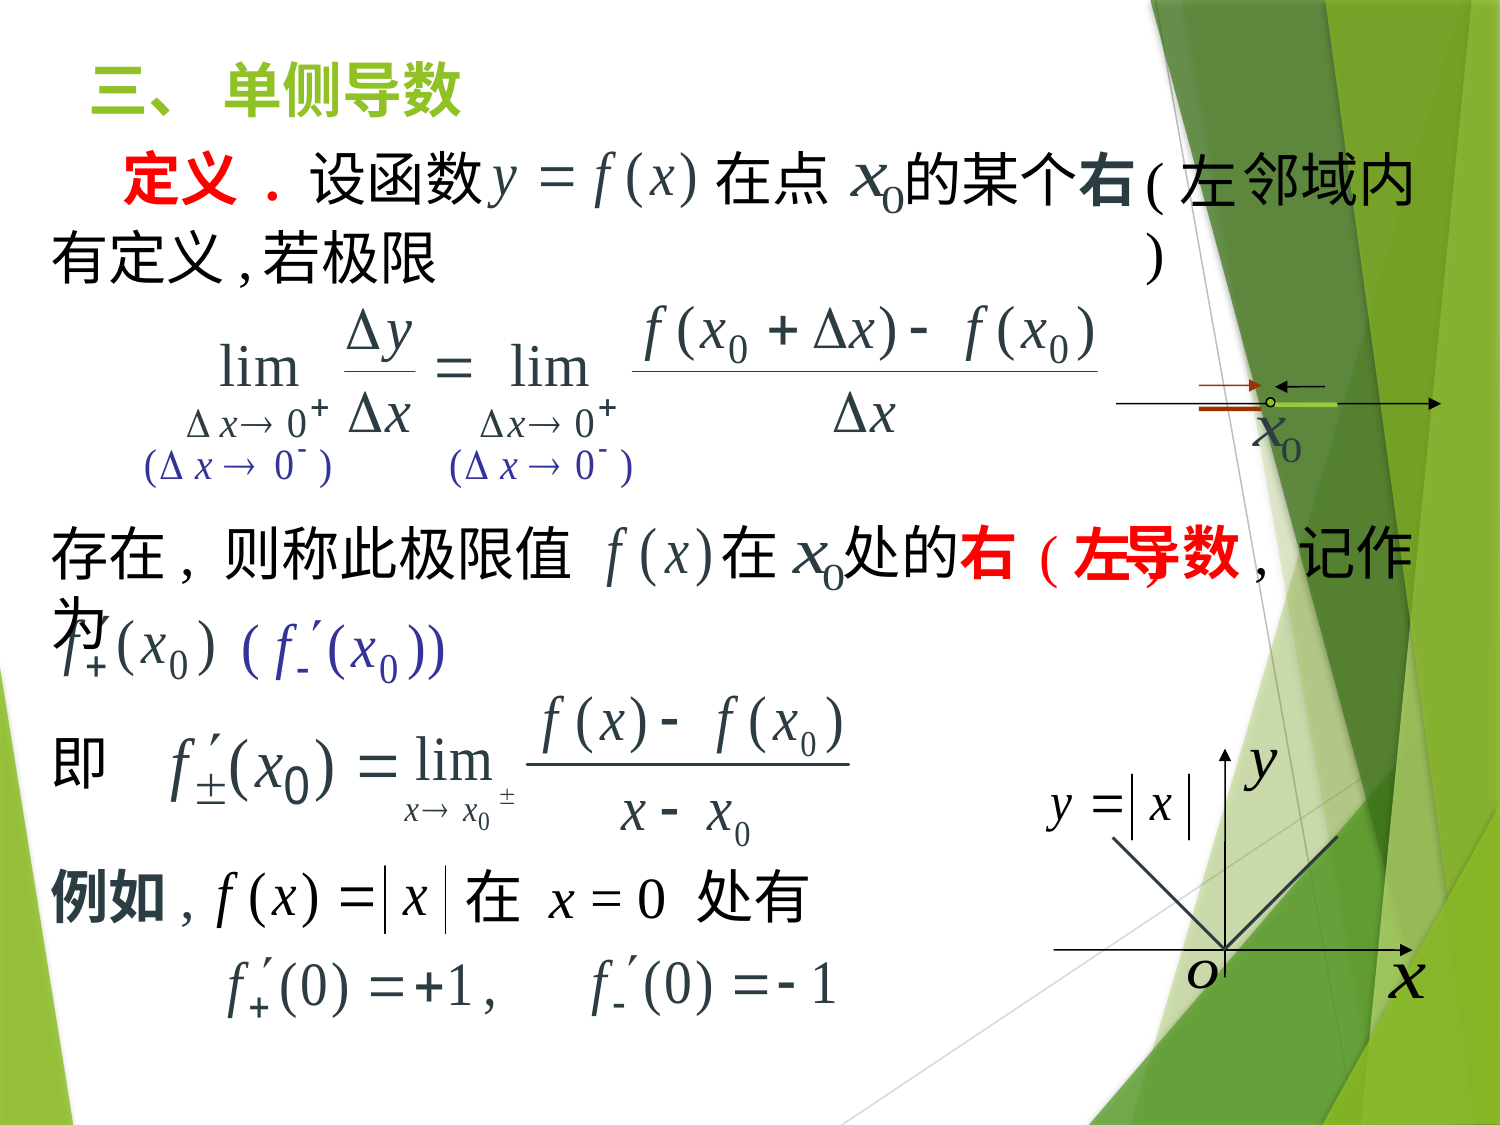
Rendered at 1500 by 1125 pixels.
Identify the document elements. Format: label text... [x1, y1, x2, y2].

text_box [383, 680, 857, 856]
text_box 在点 [699, 134, 832, 220]
text_box 在 x = 0 处有 [455, 865, 838, 938]
text_box (左) [1130, 137, 1281, 293]
text_box 的某个右 邻域内 [912, 136, 1451, 221]
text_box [1115, 384, 1442, 475]
title 三、 单侧导数 [73, 45, 536, 133]
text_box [704, 507, 1452, 603]
text_box 存在, 则称此极限值为 [35, 509, 636, 664]
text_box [836, 127, 908, 227]
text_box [447, 432, 637, 492]
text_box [1036, 736, 1432, 1013]
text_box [584, 513, 699, 598]
text_box 有定义, [35, 214, 323, 299]
text_box 即 [35, 718, 145, 804]
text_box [576, 949, 838, 1024]
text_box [211, 951, 501, 1026]
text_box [239, 614, 451, 688]
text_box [482, 146, 701, 214]
text_box [1249, 379, 1259, 384]
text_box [48, 609, 219, 685]
text_box 若极限 [323, 220, 502, 295]
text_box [201, 859, 451, 938]
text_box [147, 716, 378, 813]
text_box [181, 295, 1101, 451]
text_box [141, 432, 336, 492]
text_box 定义 . 设函数 [107, 134, 539, 220]
text_box 例如, [35, 852, 261, 938]
